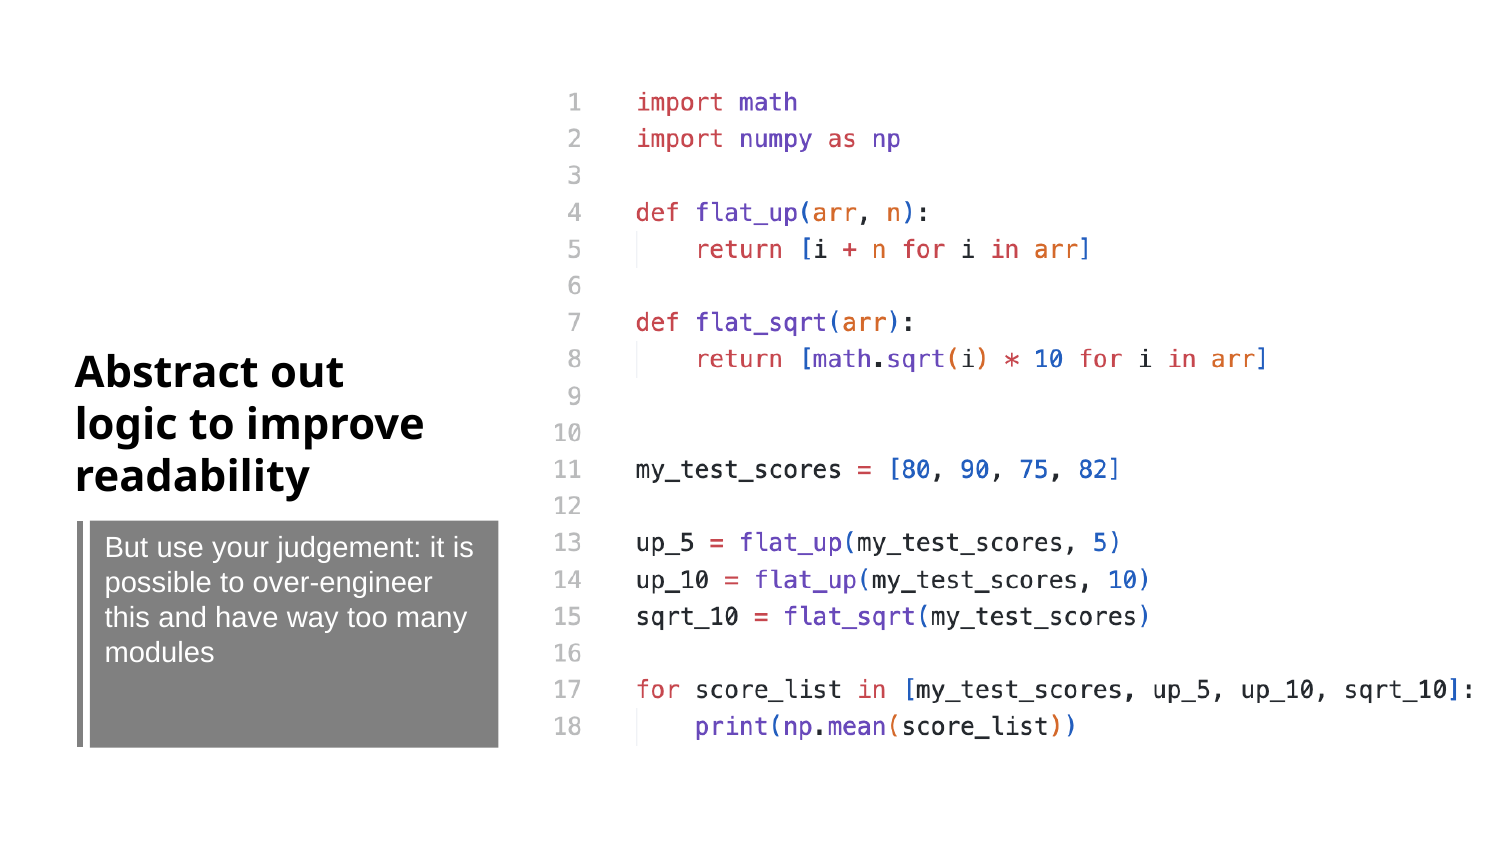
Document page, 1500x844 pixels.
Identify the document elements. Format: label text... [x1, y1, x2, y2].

picture [528, 82, 1486, 748]
text_box But use your judgement: it is possible to over-engineer this and have way too many modules [88, 518, 500, 750]
list Abstract out logic to improve readability [59, 322, 454, 522]
